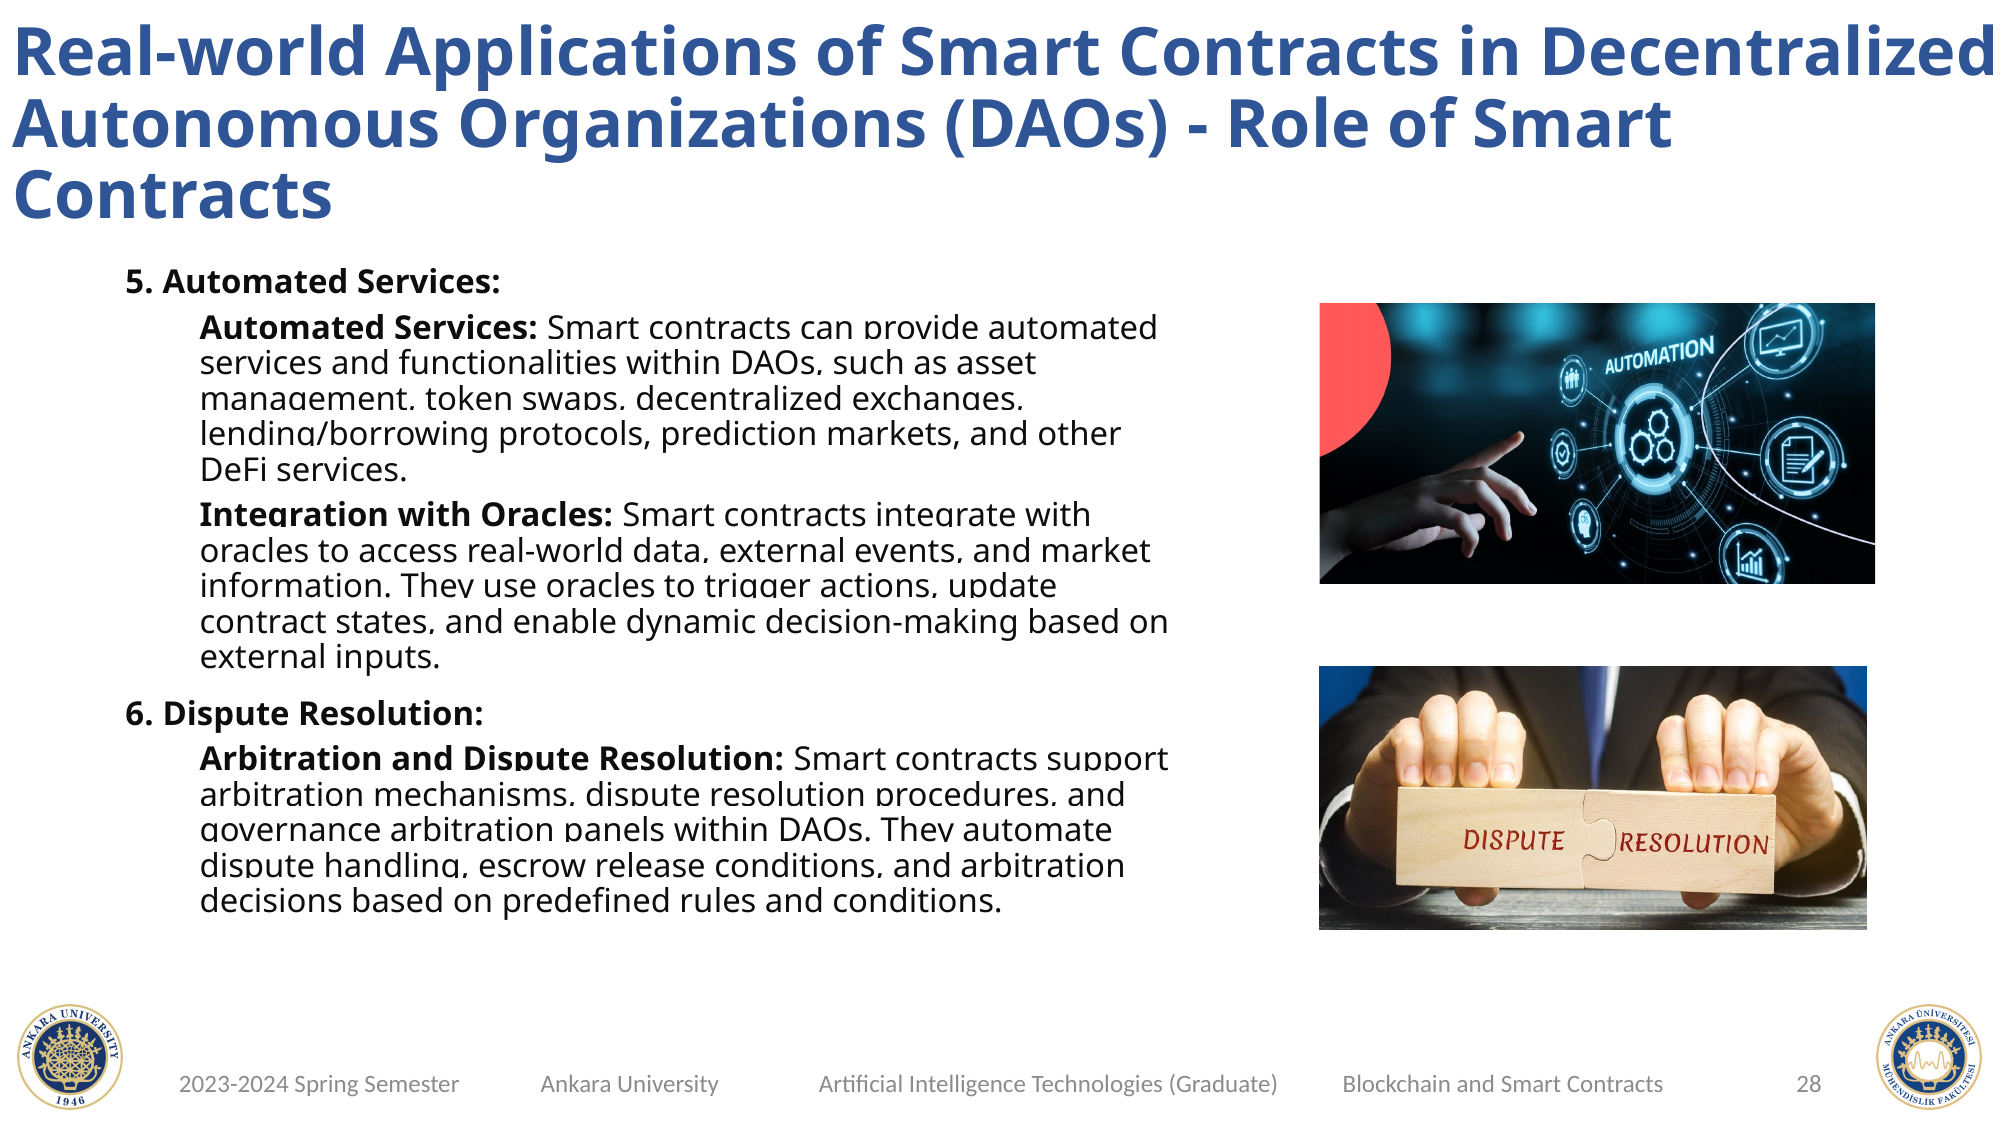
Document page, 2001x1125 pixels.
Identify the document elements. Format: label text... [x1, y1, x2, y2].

title Real-world Applications of Smart Contracts in Decentralized Autonomous Organizations (DAOs) - Role of Smart Contracts [0, 59, 2000, 192]
slide_number 28 [1751, 1052, 1837, 1113]
picture [1319, 303, 1876, 584]
picture [1319, 666, 1867, 930]
list 5. Automated Services: Automated Services: Smart contracts can provide automated services and functionalities within DAOs, such as asset management, token swaps, decentralized exchanges, lending/borrowing protocols, prediction markets, and other DeFi services. Integration with Oracles: Smart contracts integrate with oracles to access real-world data, external events, and market information. They use oracles to trigger actions, update contract states, and enable dynamic decision-making based on external inputs. 6. Dispute Resolution: Arbitration and Dispute Resolution: Smart contracts support arbitration mechanisms, dispute resolution procedures, and governance arbitration panels within DAOs. They automate dispute handling, escrow release conditions, and arbitration decisions based on predefined rules and conditions. [110, 257, 1200, 928]
picture [1876, 1004, 1982, 1110]
picture [17, 1004, 123, 1110]
